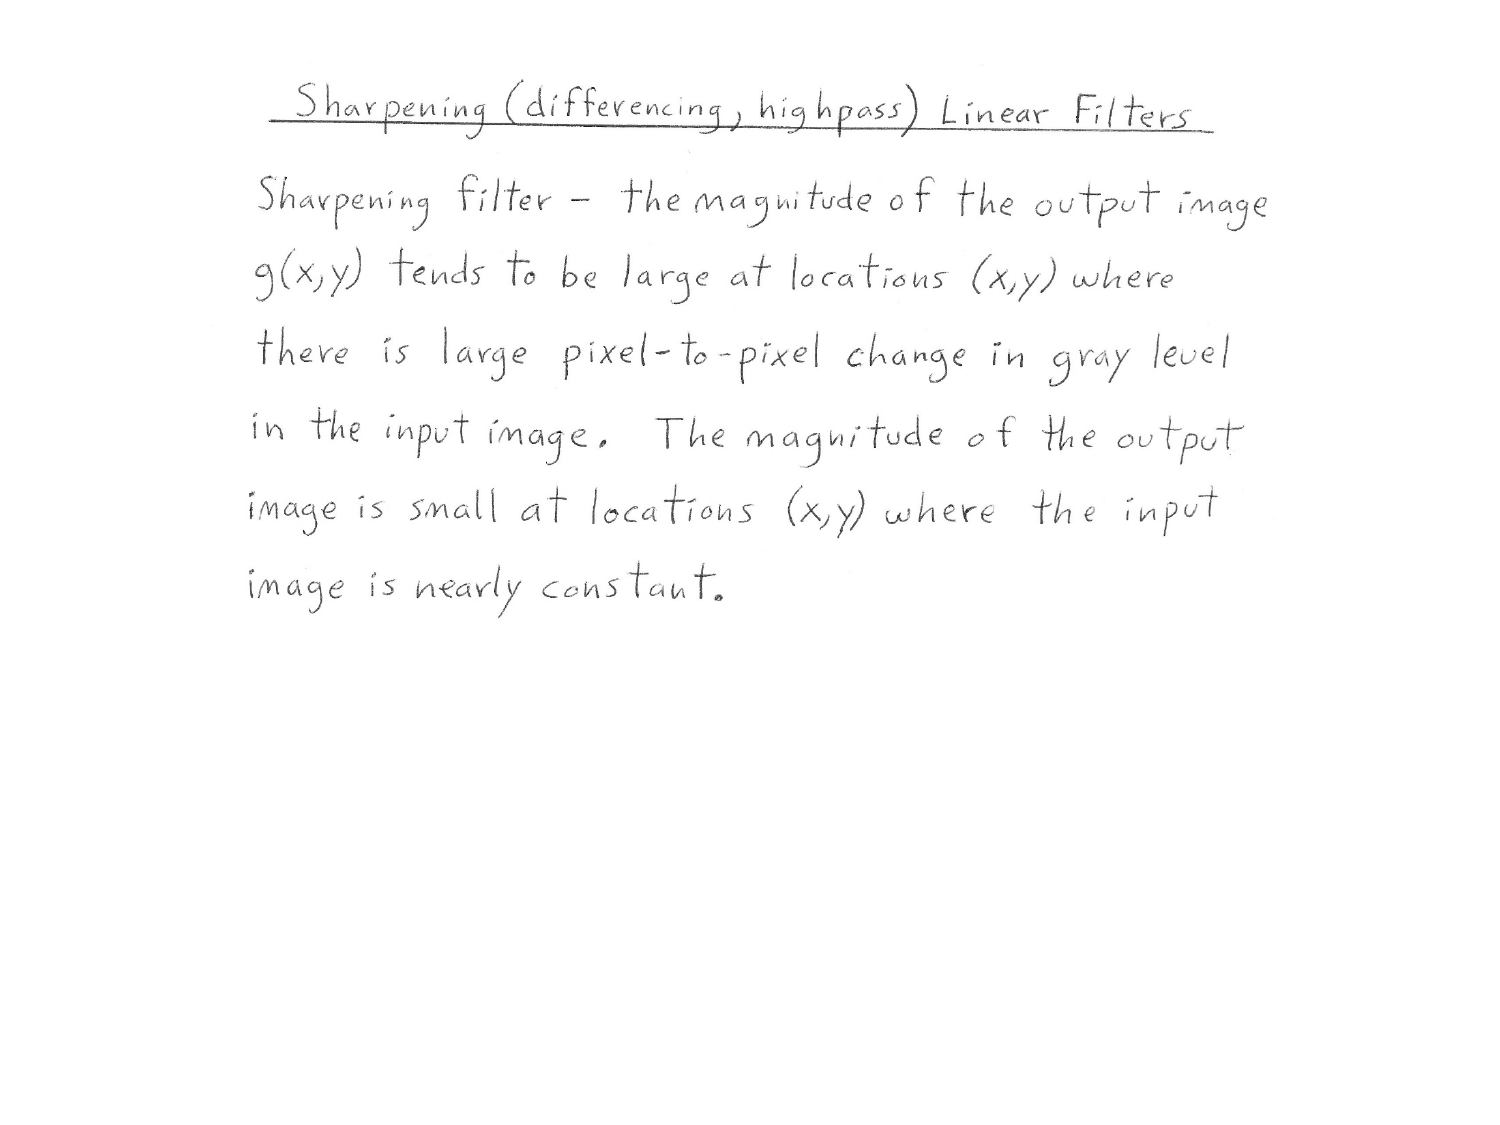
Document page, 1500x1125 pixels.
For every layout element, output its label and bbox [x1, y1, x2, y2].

picture [201, 59, 1299, 629]
